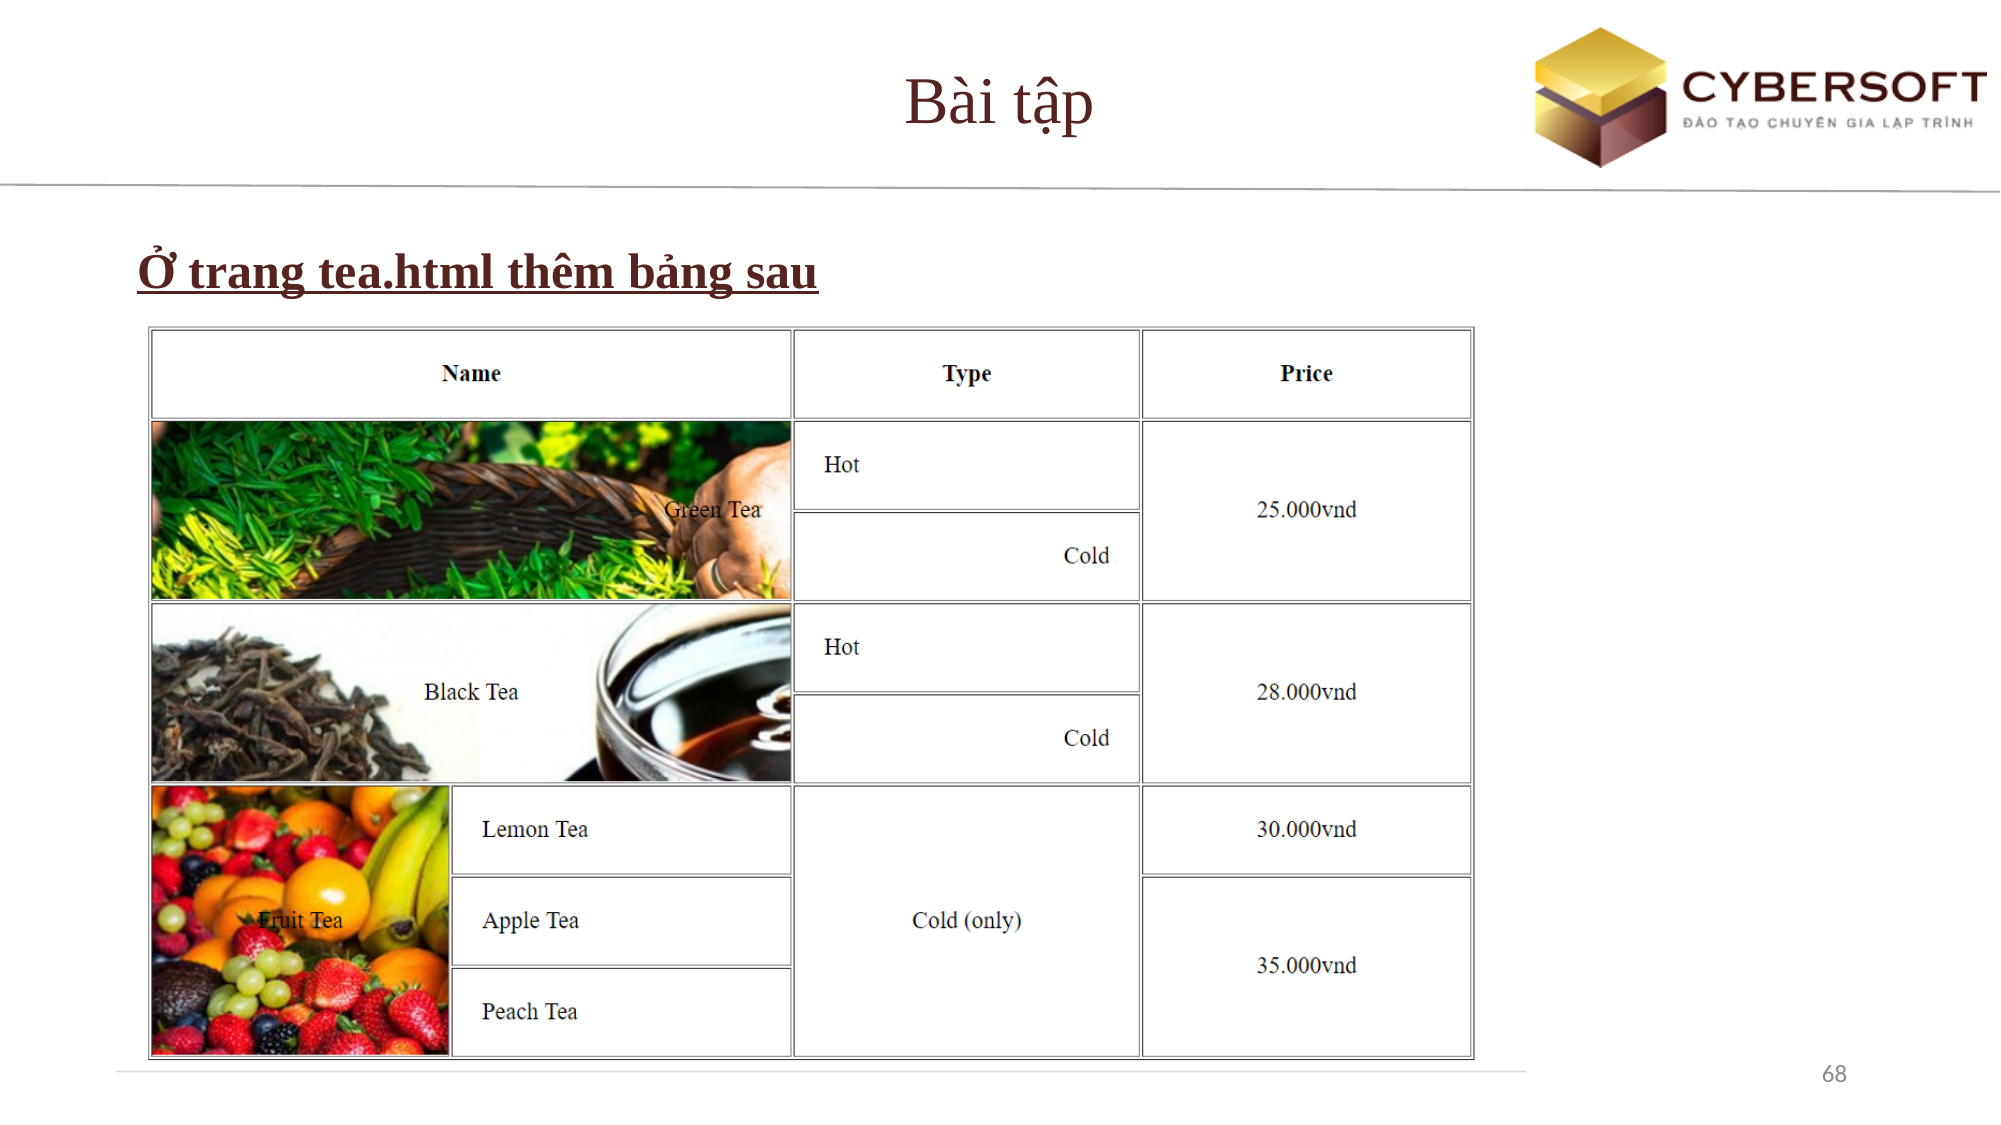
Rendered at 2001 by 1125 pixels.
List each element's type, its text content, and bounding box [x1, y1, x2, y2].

text_box Ở trang tea.html thêm bảng sau [122, 230, 1865, 306]
picture [115, 319, 1526, 1074]
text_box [0, 184, 2000, 192]
slide_number 68 [1412, 1042, 1863, 1103]
picture [1525, 27, 1987, 168]
text_box Bài tập [661, 49, 1339, 145]
